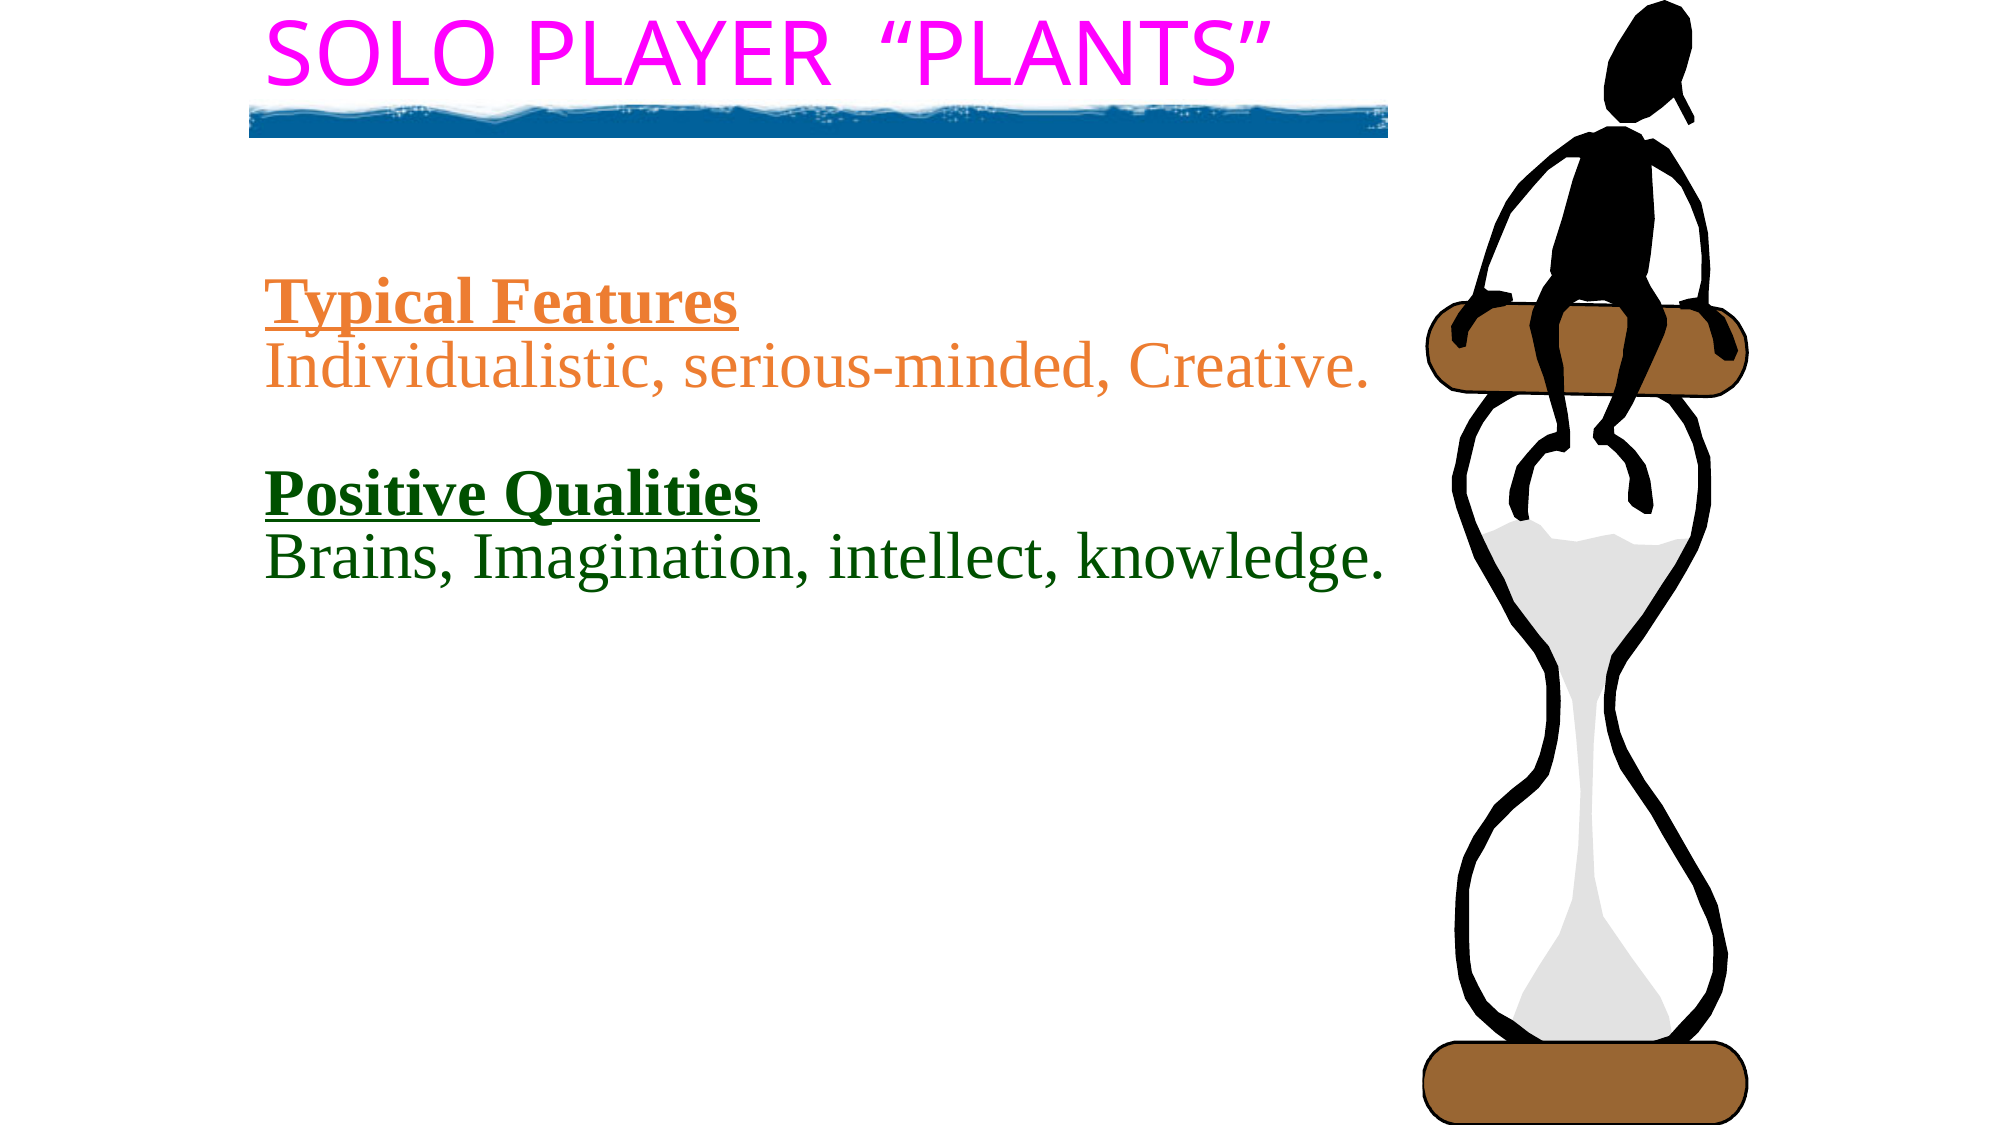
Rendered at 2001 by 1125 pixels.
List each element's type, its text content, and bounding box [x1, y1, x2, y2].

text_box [1422, 0, 1750, 1125]
title SOLO PLAYER “PLANTS” [249, 0, 1422, 113]
picture [249, 99, 1388, 138]
text_box Typical Features Individualistic, serious-minded, Creative. Positive Qualities Brains, Imagination, intellect, knowledge. [249, 264, 1422, 600]
